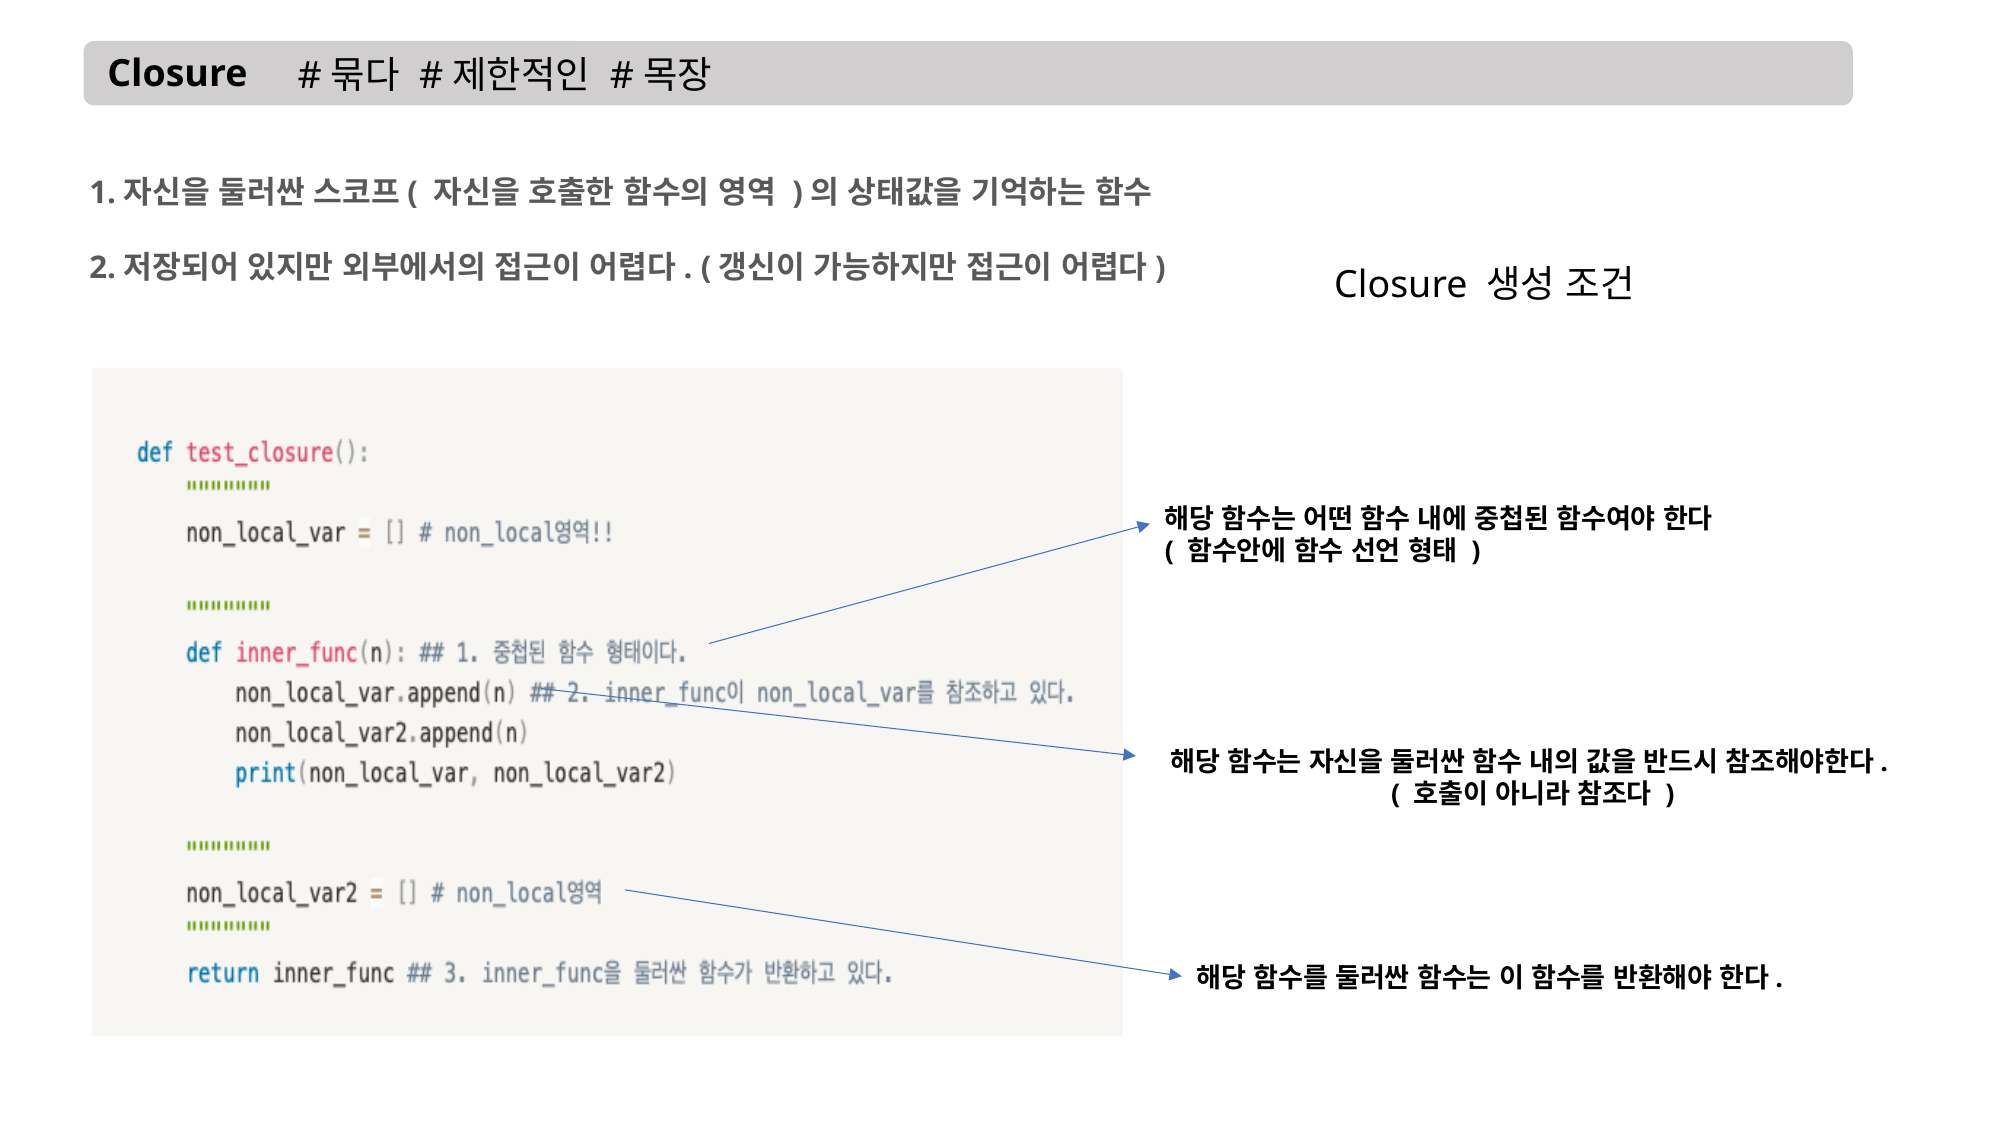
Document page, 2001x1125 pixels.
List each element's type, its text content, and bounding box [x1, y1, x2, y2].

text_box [709, 523, 1150, 644]
text_box #묶다 #제한적인 #목장 [282, 43, 728, 104]
text_box 해당 함수는 어떤 함수 내에 중첩된 함수여야 한다 ( 함수안에 함수 선언 형태 ) [1150, 493, 2000, 574]
picture [92, 361, 1123, 1036]
text_box [82, 39, 1854, 107]
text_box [625, 889, 1151, 977]
text_box Closure [92, 41, 622, 101]
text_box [541, 688, 1136, 756]
text_box 해당 함수는 자신을 둘러싼 함수 내의 값을 반드시 참조해야한다. ( 호출이 아니라 참조다 ) [1123, 736, 1944, 817]
text_box 해당 함수를 둘러싼 함수는 이 함수를 반환해야 한다. [1181, 952, 1798, 1000]
text_box Closure 생성 조건 [1319, 252, 1661, 313]
text_box 1.자신을 둘러싼 스코프( 자신을 호출한 함수의 영역 )의 상태값을 기억하는 함수 2.저장되어 있지만 외부에서의 접근이 어렵다. (갱신이 가능하지만 접근이 어렵다) [74, 165, 1463, 293]
